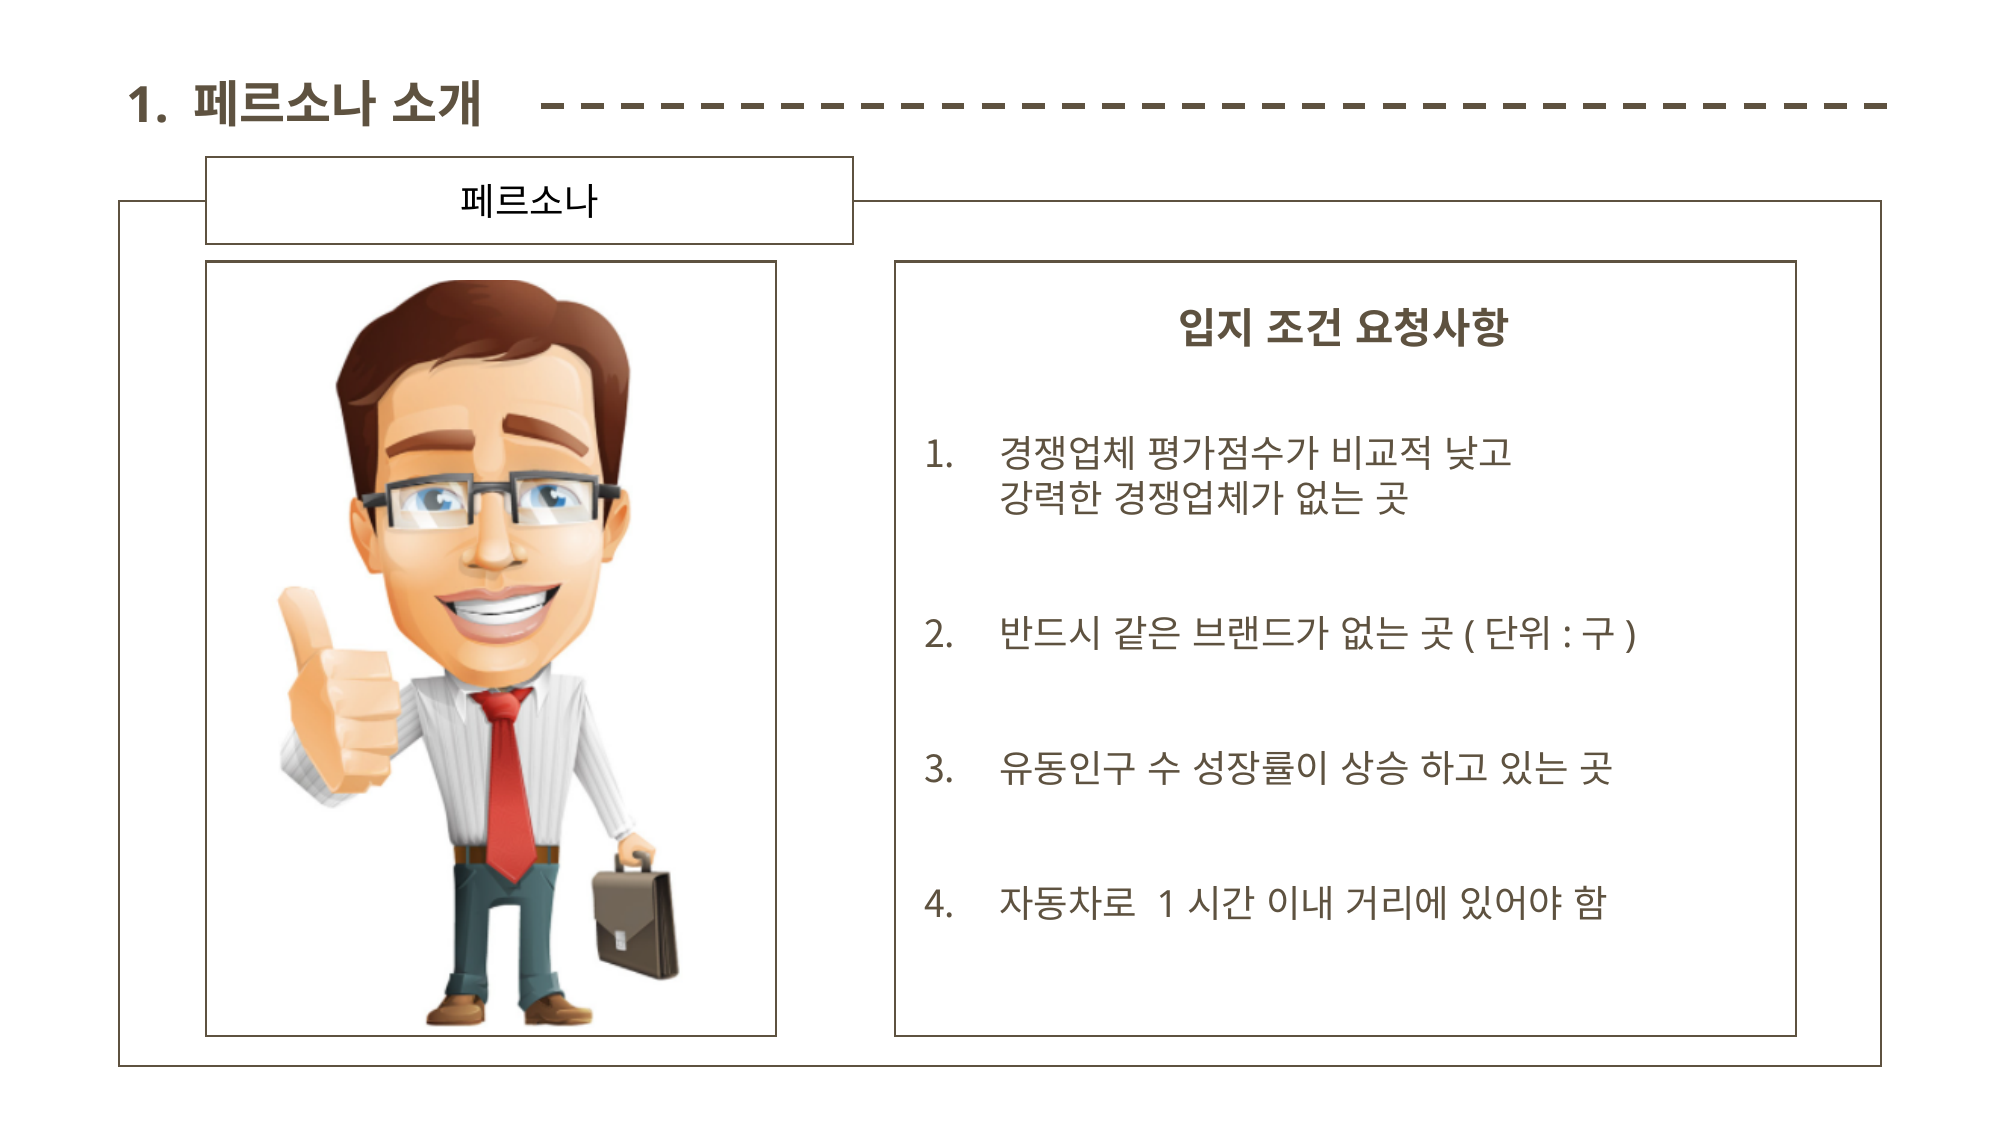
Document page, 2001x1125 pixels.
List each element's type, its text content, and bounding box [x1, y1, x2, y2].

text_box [221, 280, 757, 1028]
text_box 페르소나 [205, 156, 854, 245]
text_box [205, 260, 777, 1037]
text_box 경쟁업체 평가점수가 비교적 낮고 강력한 경쟁업체가 없는 곳 반드시 같은 브랜드가 없는 곳(단위:구) 유동인구 수 성장률이 상승 하고 있는 곳 자동차로 1시간 이내 거리에 있어야 함 [909, 422, 1782, 933]
text_box [894, 260, 1797, 1037]
text_box 1. 페르소나 소개 [111, 47, 1294, 165]
text_box [118, 200, 1882, 1067]
